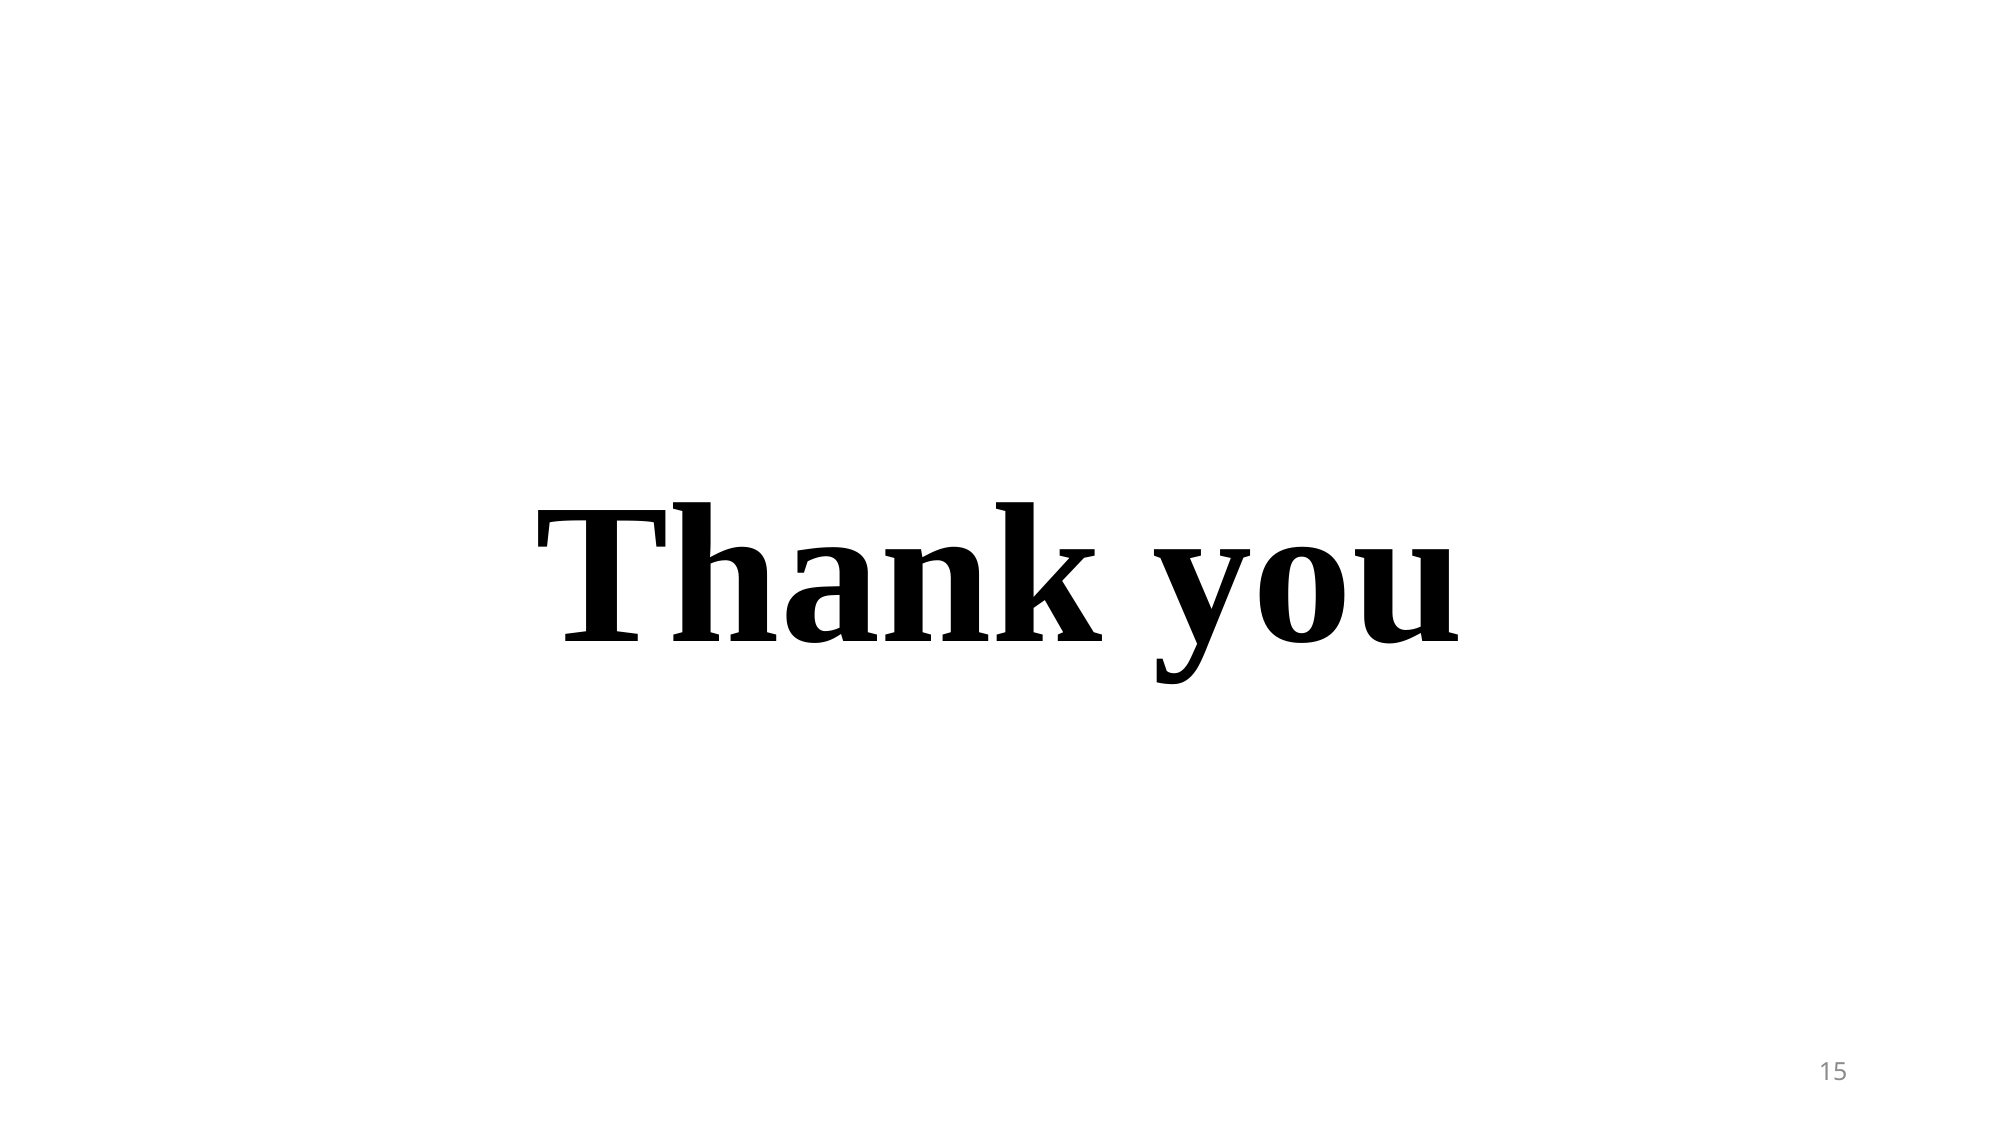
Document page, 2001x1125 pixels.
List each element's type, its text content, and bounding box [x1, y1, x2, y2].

slide_number 15 [1412, 1042, 1863, 1103]
text_box Thank you [393, 433, 1607, 689]
